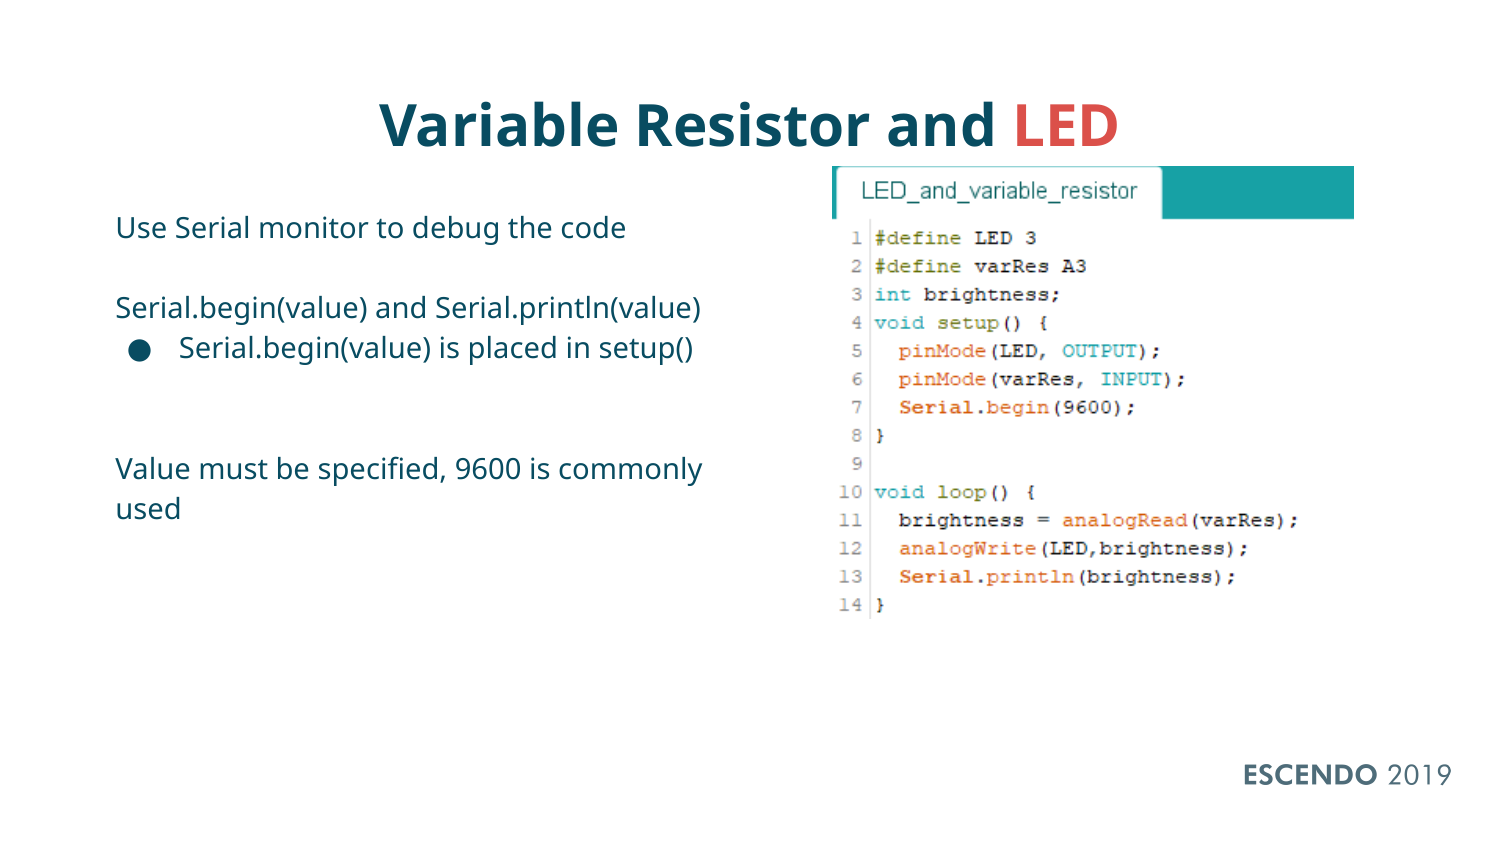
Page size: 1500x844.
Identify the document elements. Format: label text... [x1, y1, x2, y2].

picture [1214, 694, 1480, 844]
picture [832, 166, 1354, 619]
list Use Serial monitor to debug the code Serial.begin(value) and Serial.println(value) Serial.begin(value) is placed in setup() Value must be specified, 9600 is commonly used [88, 189, 774, 750]
title Variable Resistor and LED [51, 72, 1449, 167]
